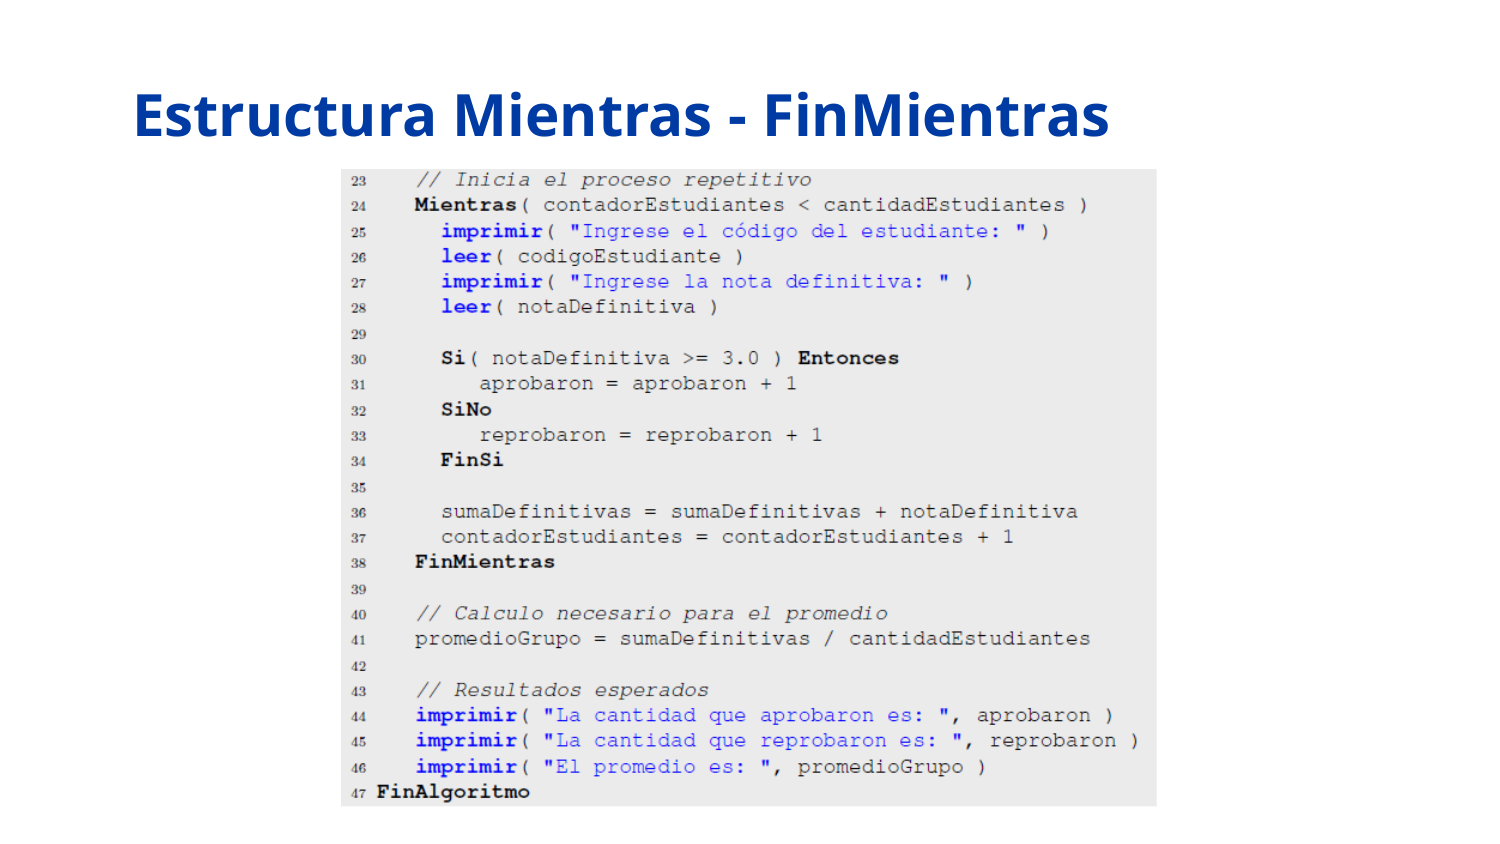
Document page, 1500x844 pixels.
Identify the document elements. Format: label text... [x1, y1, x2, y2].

picture [341, 169, 1159, 810]
title Estructura Mientras - FinMientras [116, 63, 1383, 157]
